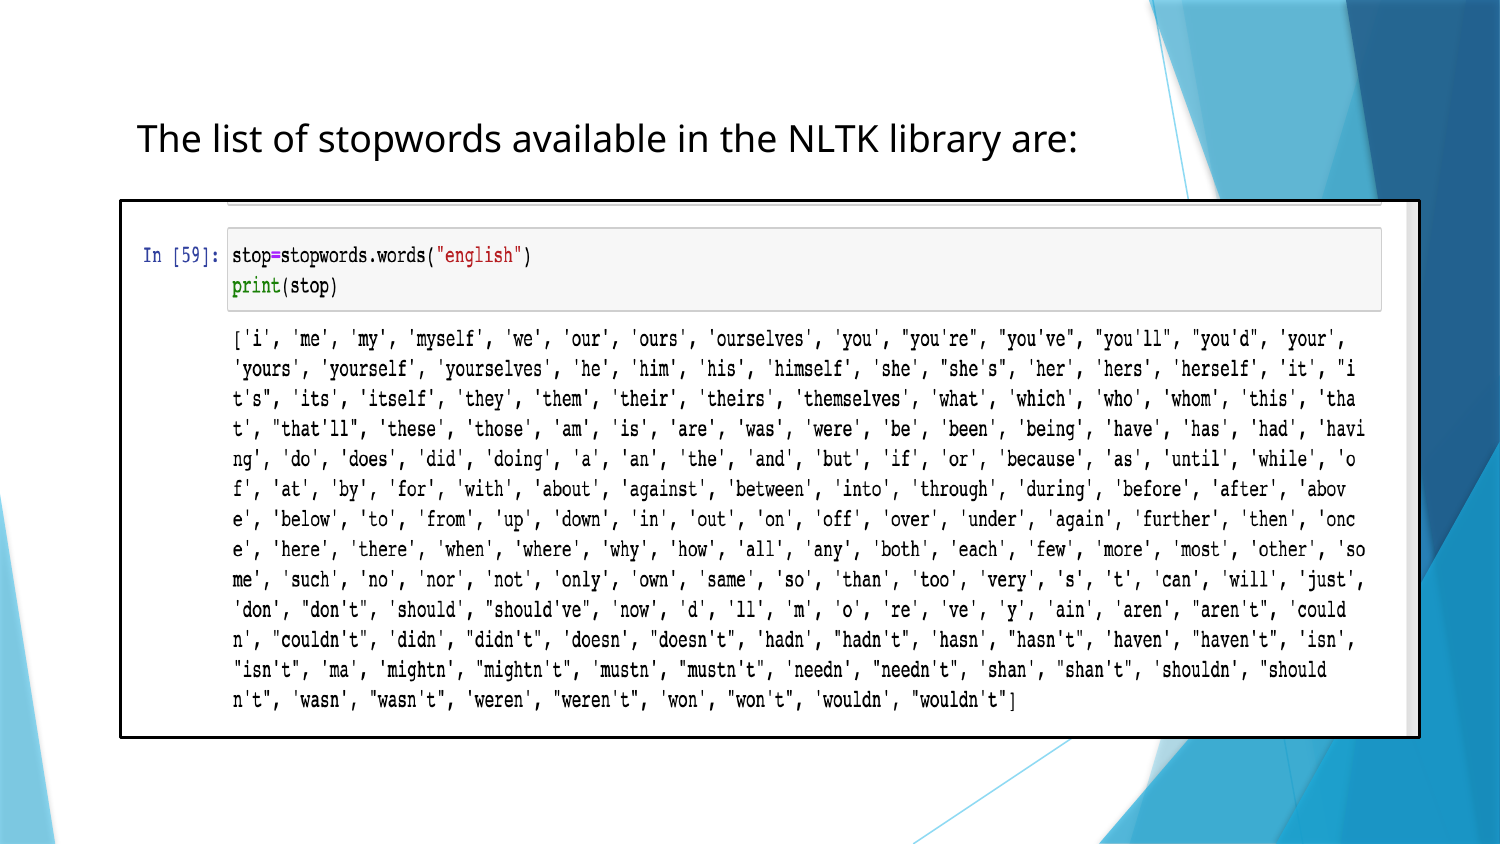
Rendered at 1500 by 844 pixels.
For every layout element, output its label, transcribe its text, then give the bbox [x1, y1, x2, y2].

picture [121, 201, 1419, 737]
text_box The list of stopwords available in the NLTK library are: [122, 107, 1411, 168]
